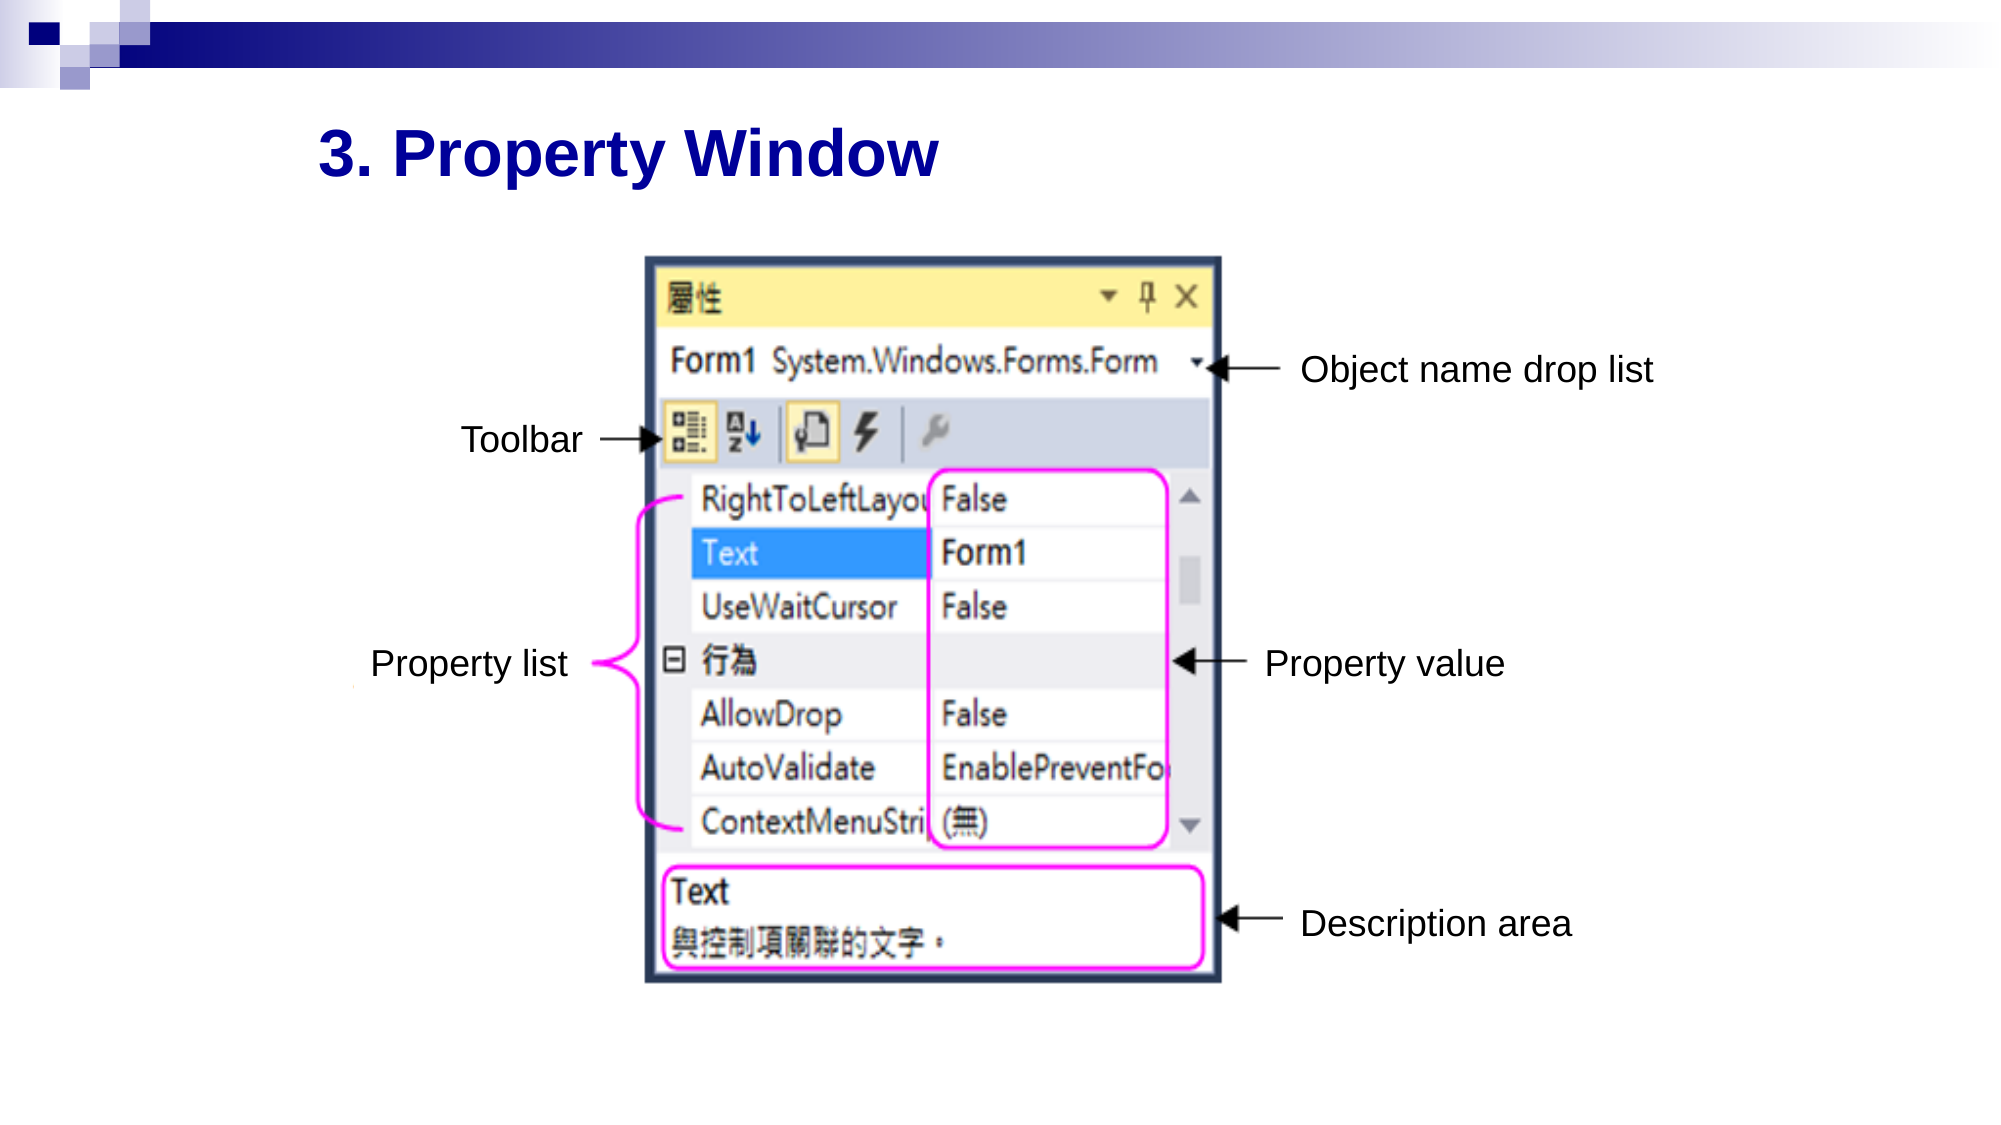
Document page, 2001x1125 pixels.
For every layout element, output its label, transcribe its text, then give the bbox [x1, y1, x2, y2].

picture [302, 219, 1674, 1012]
list 3. Property Window [303, 101, 994, 208]
